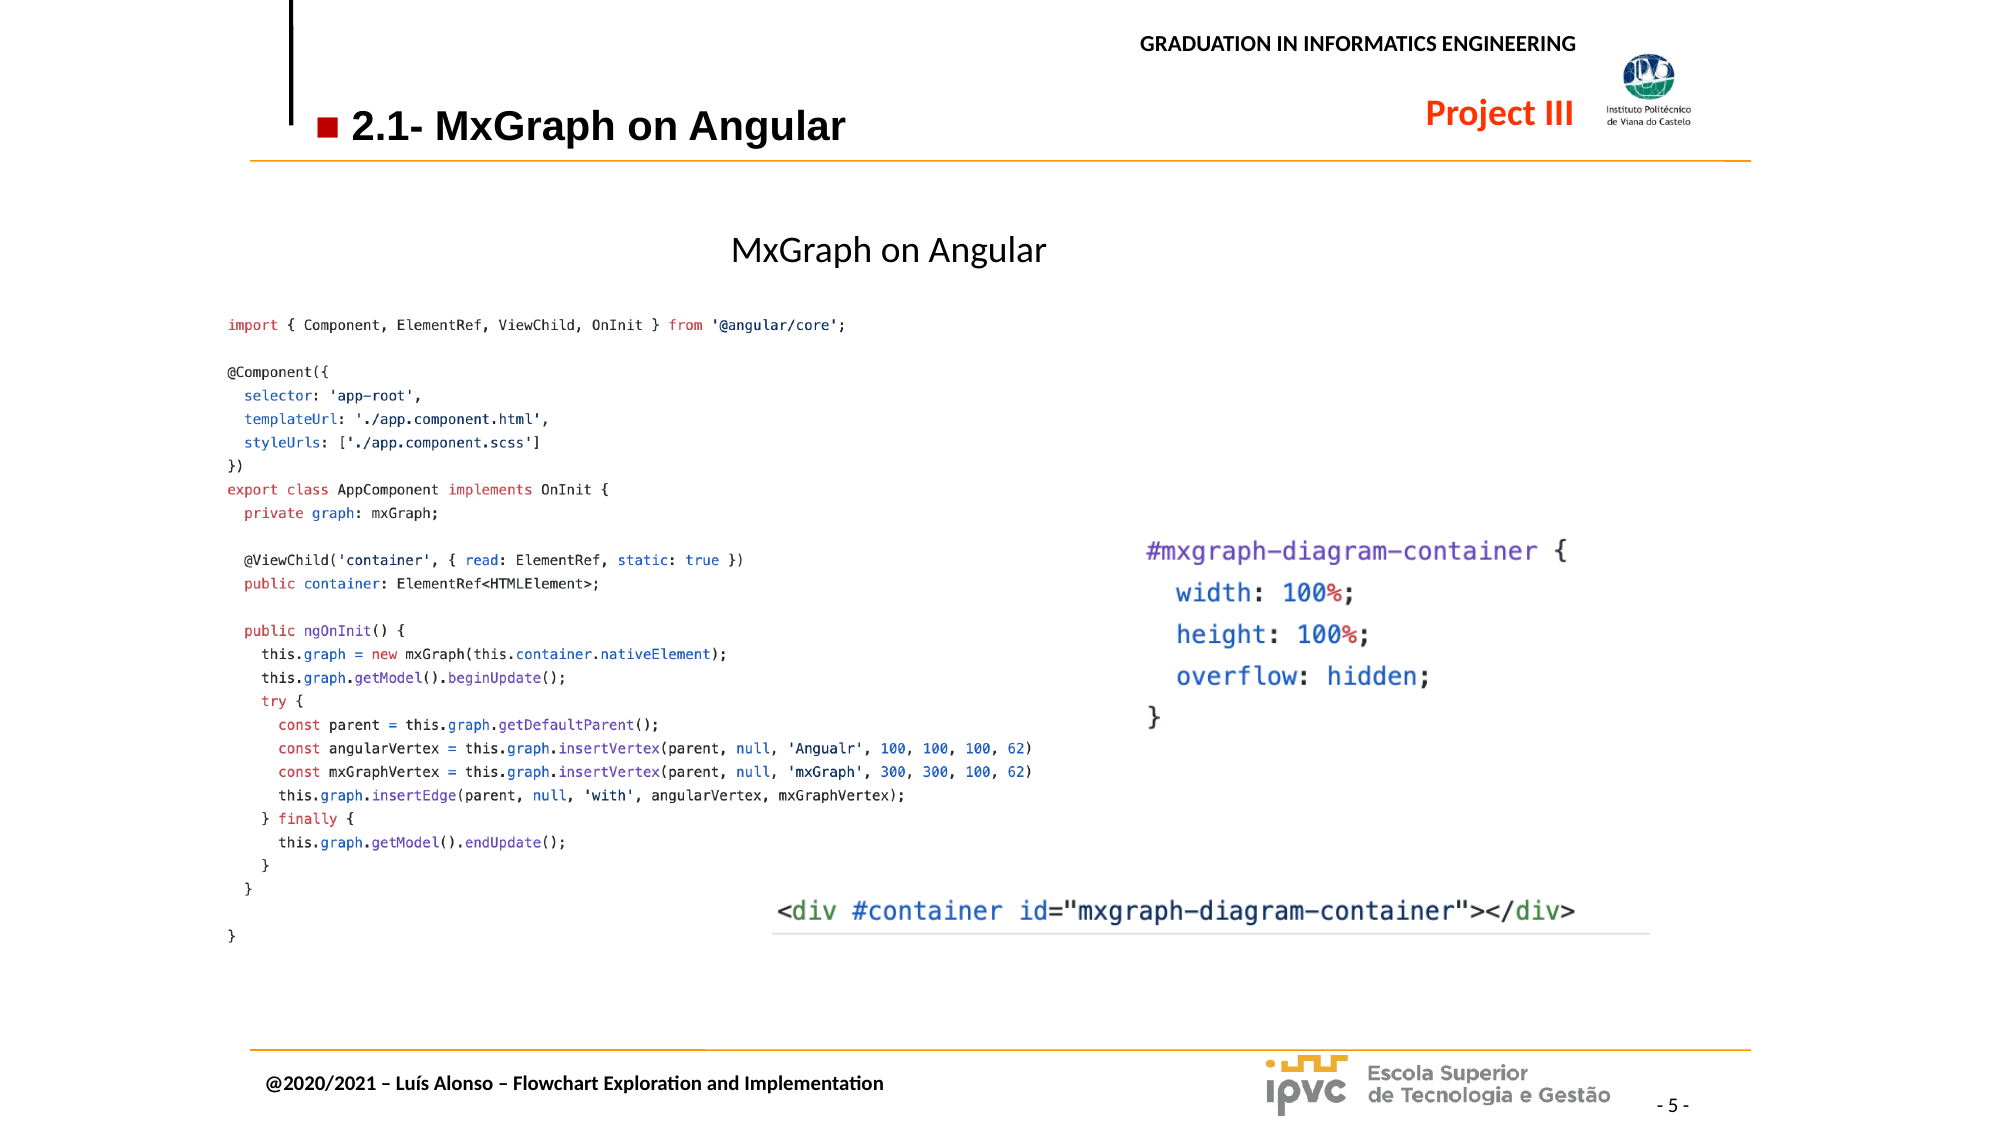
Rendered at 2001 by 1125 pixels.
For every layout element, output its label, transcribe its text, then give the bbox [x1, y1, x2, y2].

text_box [1609, 1032, 1746, 1082]
text_box ■ 2.1- MxGraph on Angular [300, 91, 1446, 157]
text_box Project III [1411, 80, 1590, 141]
text_box @2020/2021 – Luís Alonso – Flowchart Exploration and Implementation [249, 1049, 1138, 1103]
text_box [292, 7, 1438, 58]
picture [1135, 518, 1600, 737]
picture [1599, 37, 1699, 149]
text_box MxGraph on Angular [716, 217, 1072, 278]
picture [216, 318, 1650, 947]
text_box - 5 - [1596, 1082, 1750, 1125]
text_box Graduation IN Informatics engineering [1016, 21, 1592, 64]
picture [1266, 1055, 1610, 1116]
